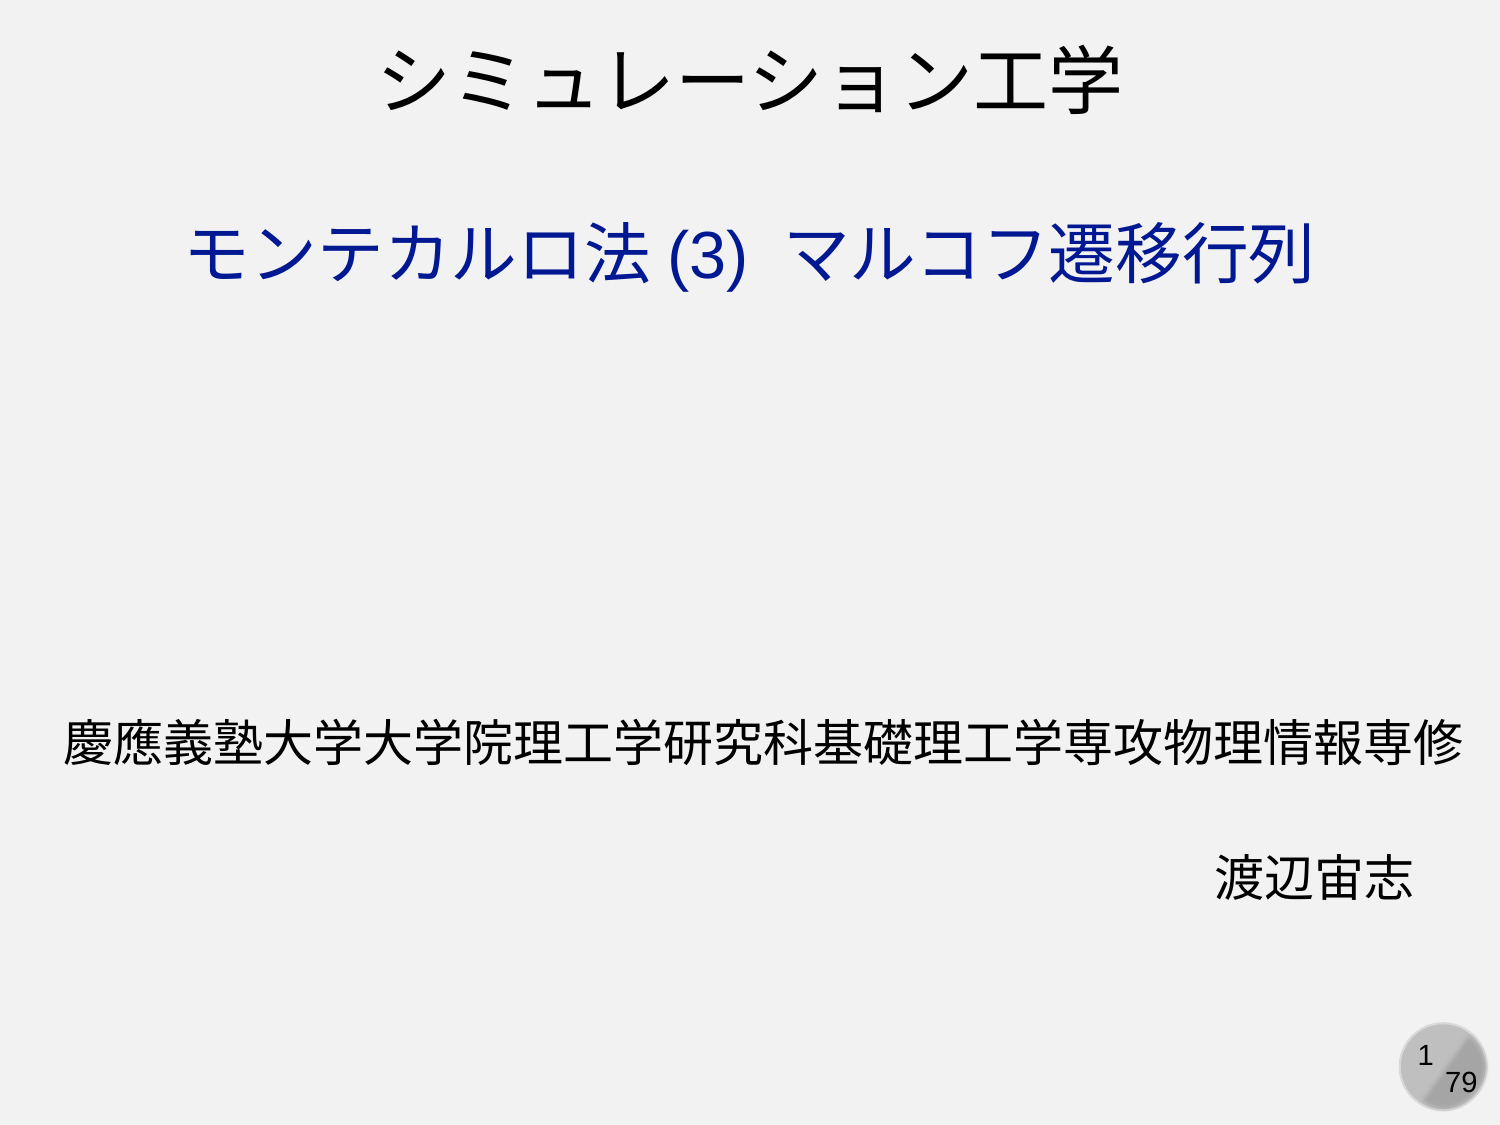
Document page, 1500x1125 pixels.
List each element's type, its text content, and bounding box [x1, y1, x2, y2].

text_box モンテカルロ法(3) マルコフ遷移行列 [0, 204, 1500, 300]
text_box 慶應義塾大学大学院理工学研究科基礎理工学専攻物理情報専修 [48, 704, 1479, 779]
text_box 渡辺宙志 [1200, 839, 1430, 915]
text_box シミュレーション工学 [0, 26, 1500, 132]
